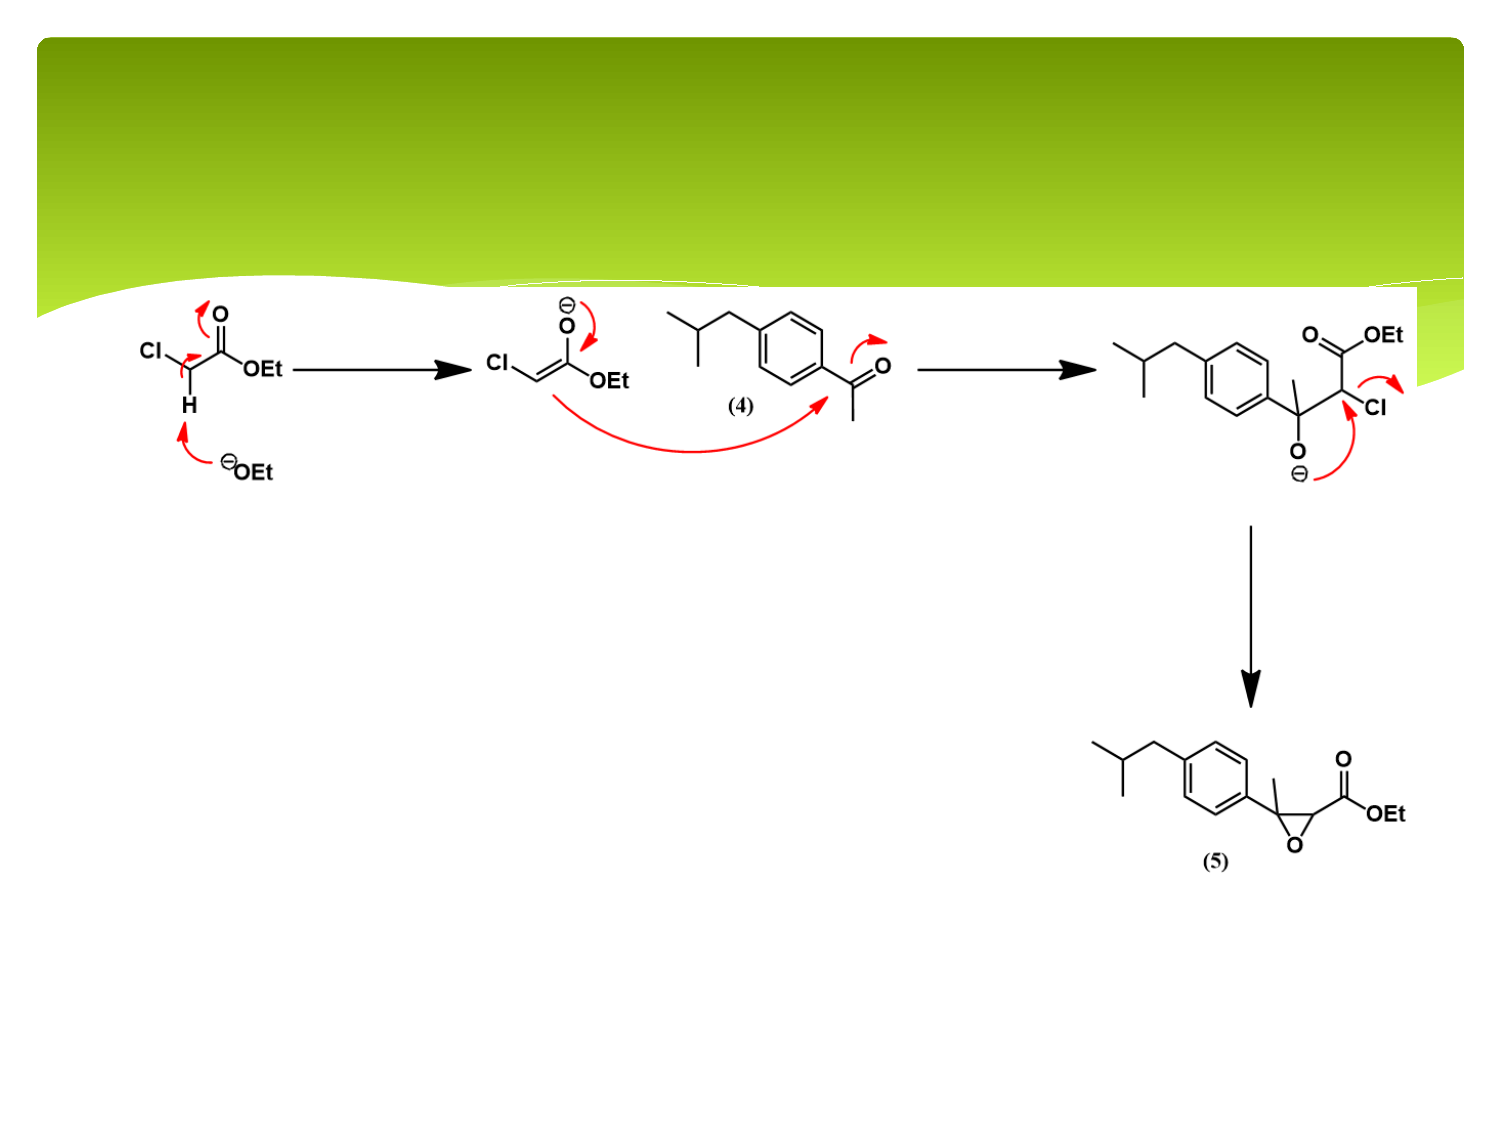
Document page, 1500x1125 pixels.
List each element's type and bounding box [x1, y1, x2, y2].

picture [137, 287, 1417, 884]
